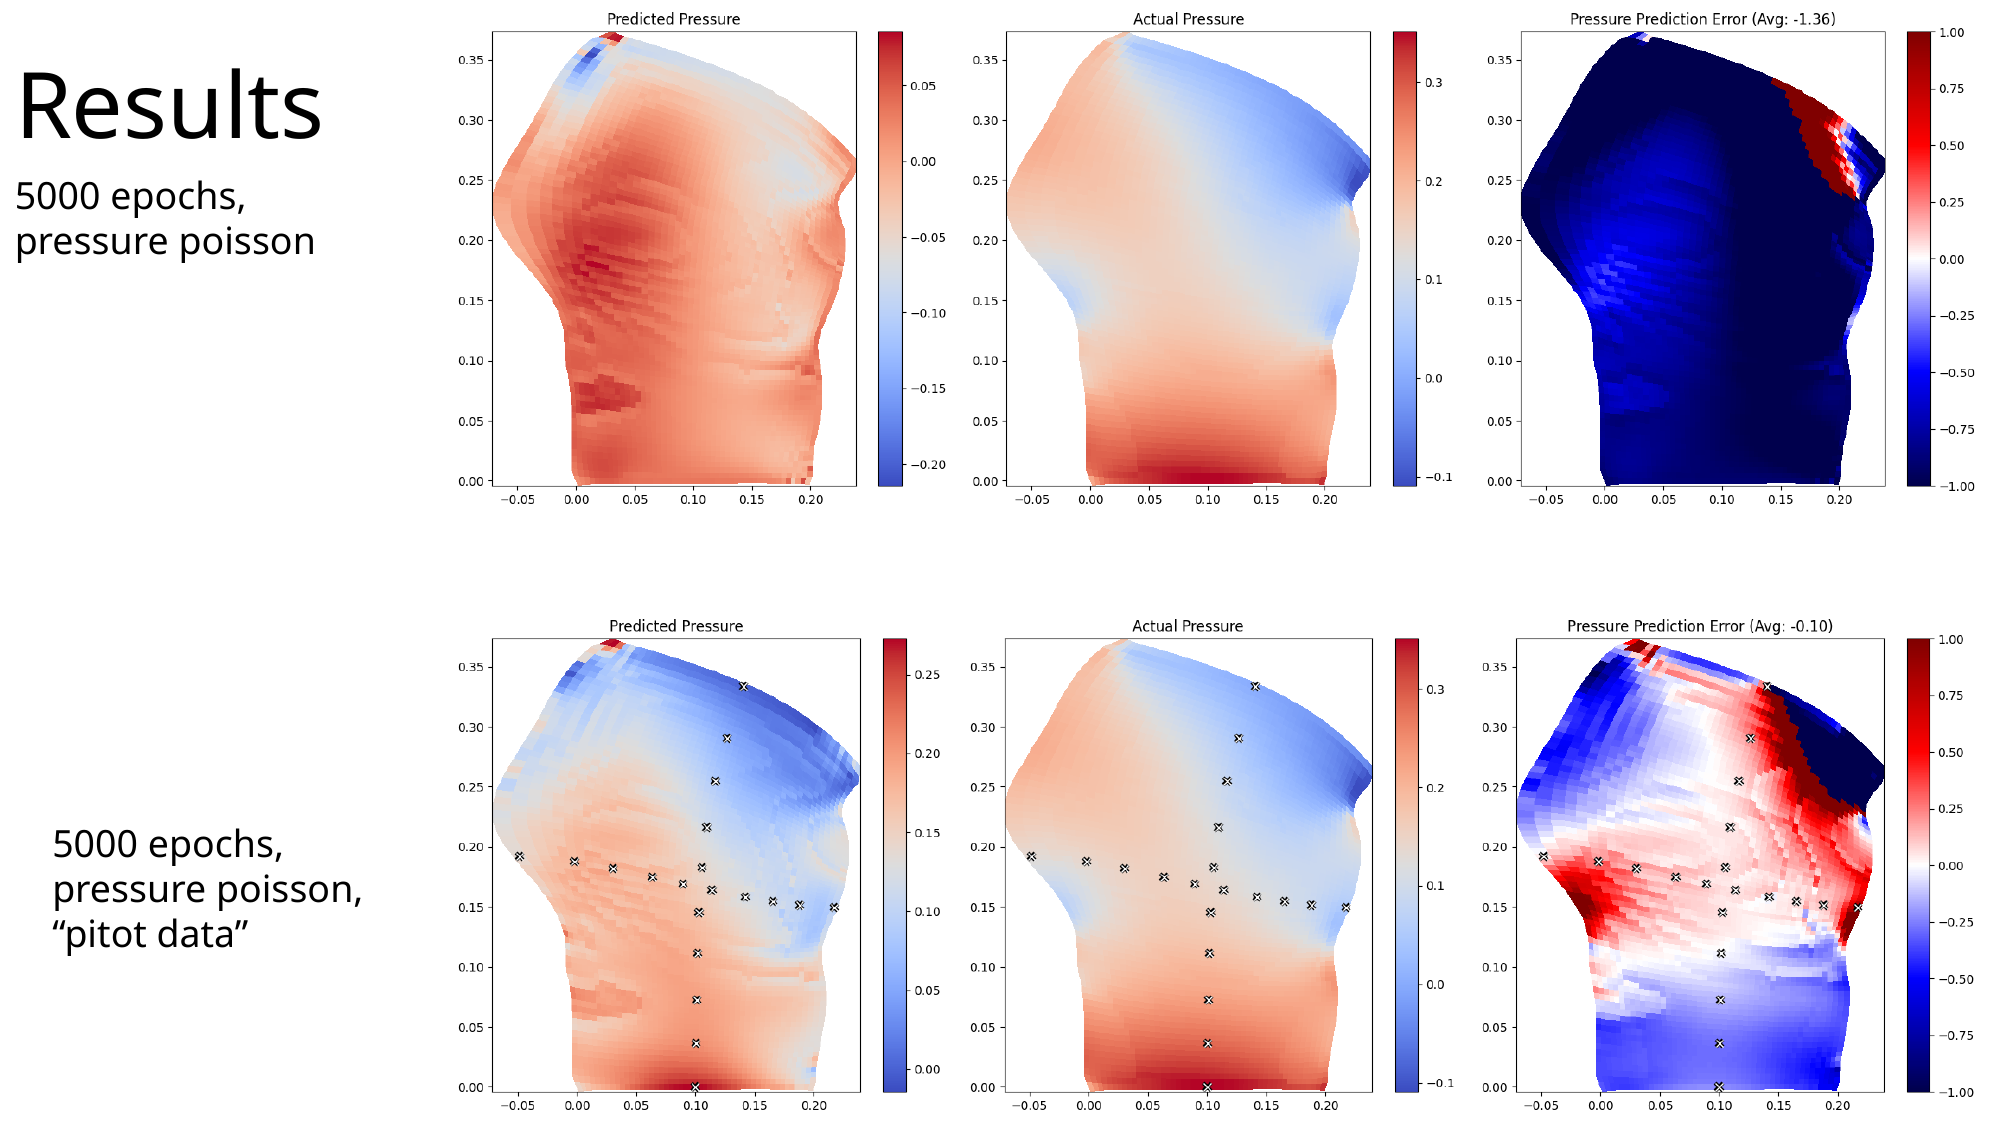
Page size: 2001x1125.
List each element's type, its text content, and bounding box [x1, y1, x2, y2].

picture [444, 0, 2000, 519]
text_box 5000 epochs, pressure poisson [0, 164, 408, 270]
title Results [0, 0, 444, 218]
picture [444, 606, 2000, 1125]
text_box 5000 epochs, pressure poisson, “pitot data” [37, 812, 444, 963]
